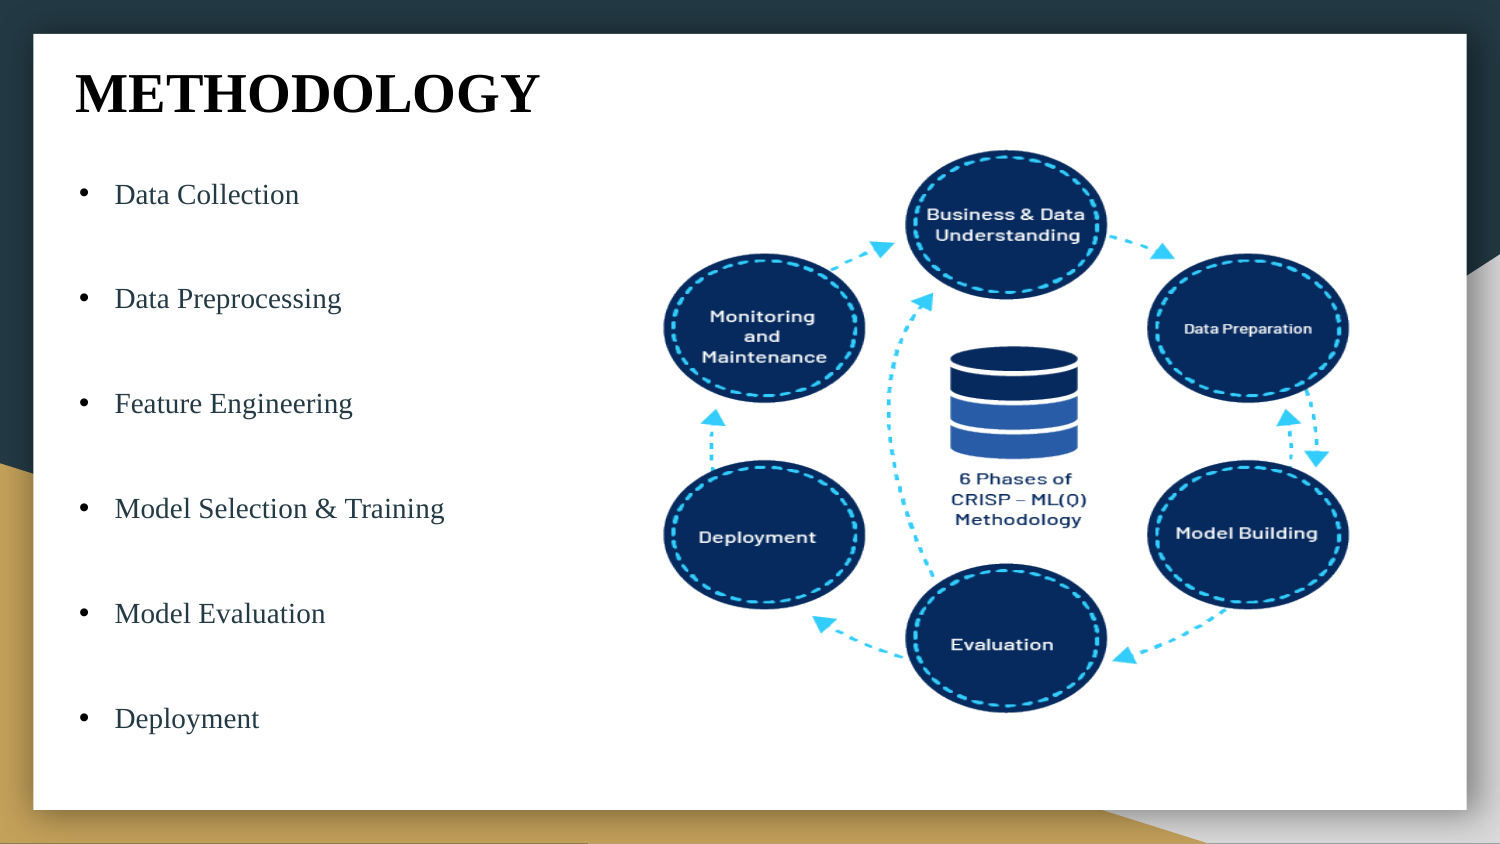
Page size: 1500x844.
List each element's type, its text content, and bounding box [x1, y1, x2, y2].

text_box METHODOLOGY [46, 48, 809, 131]
picture [596, 119, 1416, 744]
text_box Data Collection Data Preprocessing Feature Engineering Model Selection & Training Model Evaluation Deployment [64, 150, 577, 795]
